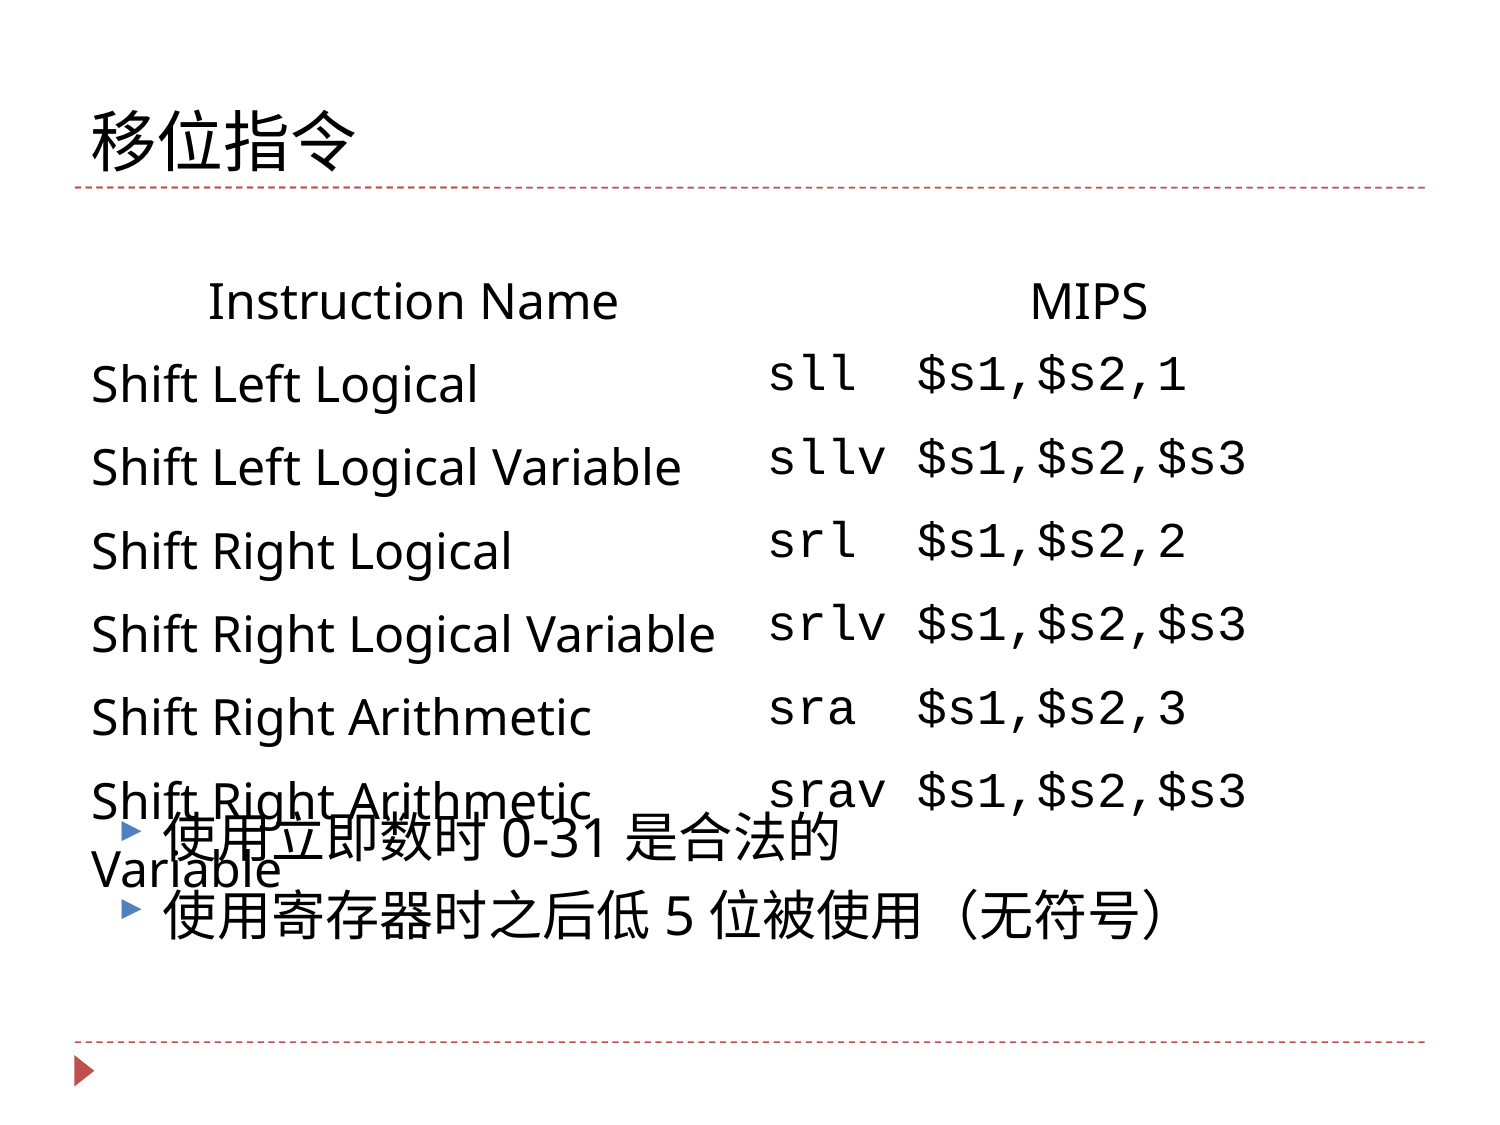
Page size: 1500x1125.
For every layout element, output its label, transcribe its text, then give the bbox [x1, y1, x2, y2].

table_cell sra $s1,$s2,3 [752, 675, 1427, 758]
table_header Instruction Name [77, 258, 752, 342]
title 移位指令 [75, 24, 1425, 188]
table_header MIPS [752, 258, 1427, 342]
table_cell Shift Left Logical Variable [77, 425, 752, 508]
table_cell sll $s1,$s2,1 [752, 342, 1427, 425]
table_cell srlv $s1,$s2,$s3 [752, 591, 1427, 675]
table_cell Shift Right Arithmetic [77, 675, 752, 758]
table_cell srav $s1,$s2,$s3 [752, 758, 1427, 910]
table_cell Shift Right Logical [77, 508, 752, 591]
table_cell Shift Right Arithmetic Variable [77, 758, 752, 910]
table_cell srl $s1,$s2,2 [752, 508, 1427, 591]
table_cell Shift Right Logical Variable [77, 591, 752, 675]
list 使用立即数时0-31是合法的 使用寄存器时之后低5位被使用（无符号） [103, 910, 1397, 1014]
table_cell Shift Left Logical [77, 342, 752, 425]
table_cell sllv $s1,$s2,$s3 [752, 425, 1427, 508]
